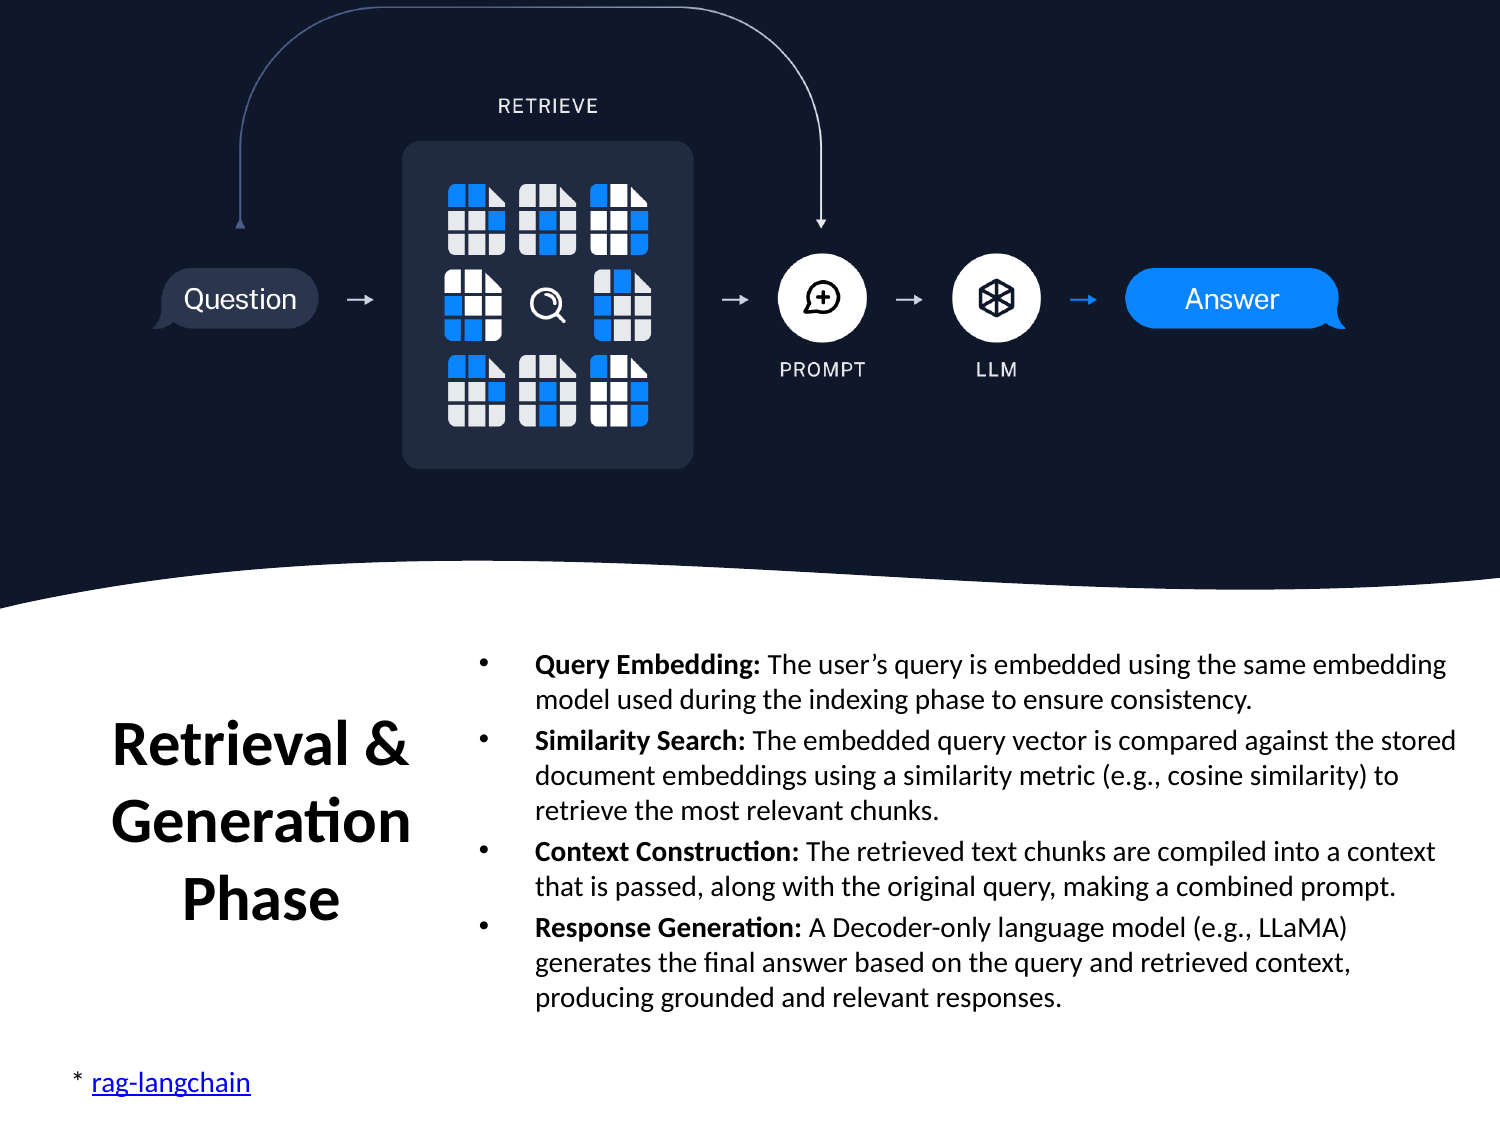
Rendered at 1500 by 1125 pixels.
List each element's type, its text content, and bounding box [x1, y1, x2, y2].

picture [0, 0, 1500, 609]
title Retrieval & Generation Phase [59, 617, 463, 1018]
list Query Embedding: The user’s query is embedded using the same embedding model used during the indexing phase to ensure consistency. Similarity Search: The embedded query vector is compared against the stored document embeddings using a similarity metric (e.g., cosine similarity) to retrieve the most relevant chunks. Context Construction: The retrieved text chunks are compiled into a context that is passed, along with the original query, making a combined prompt. Response Generation: A Decoder-only language model (e.g., LLaMA) generates the final answer based on the query and retrieved context, producing grounded and relevant responses. [463, 617, 1487, 1081]
text_box * rag-langchain [55, 1055, 1446, 1106]
